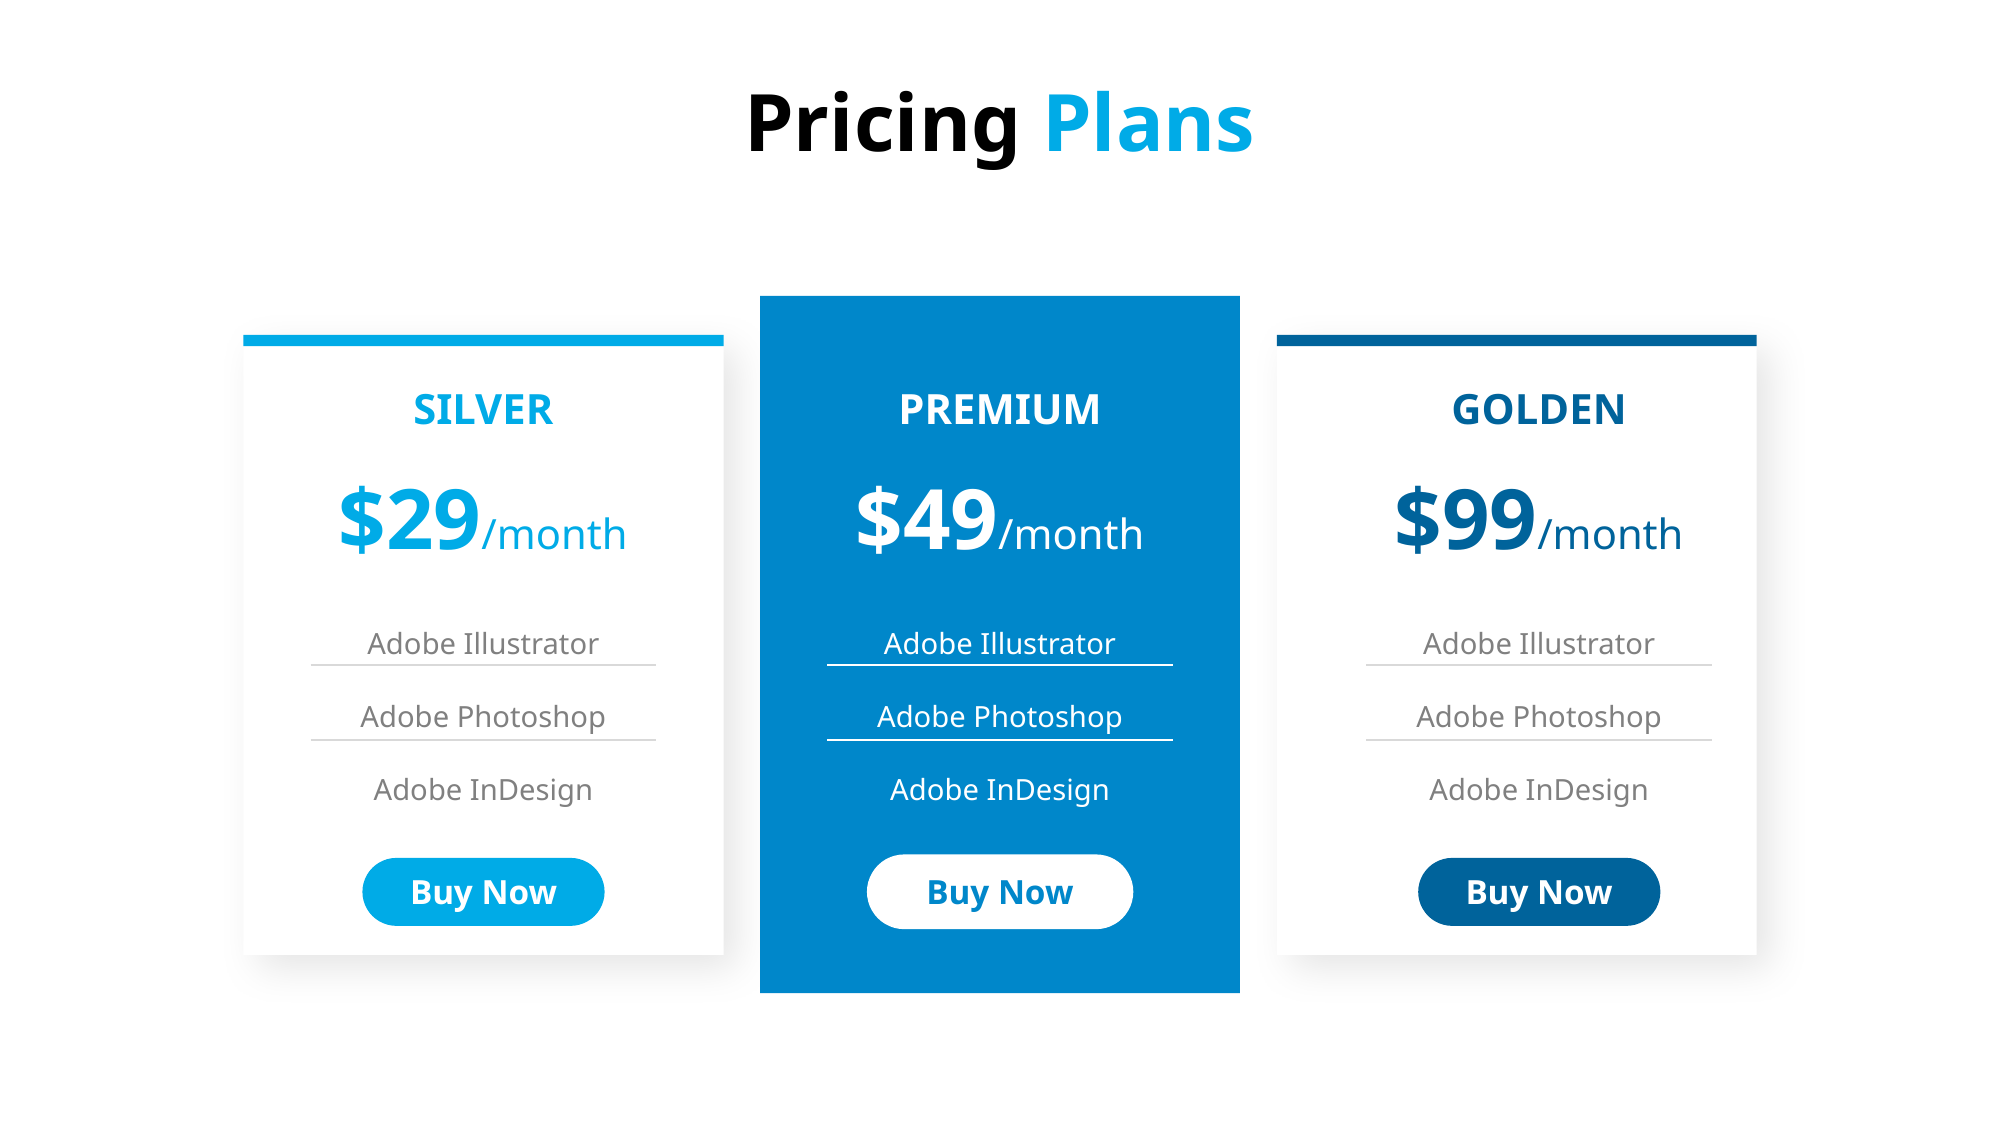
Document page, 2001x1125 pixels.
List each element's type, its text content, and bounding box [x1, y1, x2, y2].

text_box Adobe Illustrator Adobe Photoshop Adobe InDesign [862, 666, 1138, 739]
text_box $49/month [840, 458, 1160, 574]
text_box Buy Now [1450, 864, 1628, 919]
text_box [760, 295, 1240, 994]
text_box $29/month [324, 458, 643, 574]
text_box Adobe Illustrator Adobe Photoshop Adobe InDesign [1401, 579, 1678, 664]
text_box Adobe Illustrator Adobe Photoshop Adobe InDesign [1401, 741, 1678, 814]
text_box Buy Now [395, 864, 572, 919]
text_box Adobe Illustrator Adobe Photoshop Adobe InDesign [345, 579, 622, 664]
text_box Buy Now [911, 864, 1089, 919]
text_box SILVER [398, 375, 569, 440]
text_box [1417, 856, 1662, 927]
text_box [1276, 347, 1757, 955]
text_box [865, 853, 1135, 931]
text_box Pricing Plans [729, 65, 1271, 175]
text_box PREMIUM [883, 375, 1117, 440]
text_box Adobe Illustrator Adobe Photoshop Adobe InDesign [862, 579, 1138, 664]
text_box [243, 347, 724, 955]
text_box Adobe Illustrator Adobe Photoshop Adobe InDesign [1401, 666, 1678, 739]
text_box [1276, 334, 1757, 347]
text_box [243, 334, 724, 347]
text_box Adobe Illustrator Adobe Photoshop Adobe InDesign [345, 741, 622, 814]
text_box Adobe Illustrator Adobe Photoshop Adobe InDesign [862, 741, 1138, 814]
text_box GOLDEN [1436, 375, 1642, 440]
text_box Adobe Illustrator Adobe Photoshop Adobe InDesign [345, 666, 622, 739]
text_box [361, 856, 606, 927]
text_box $99/month [1379, 458, 1699, 574]
